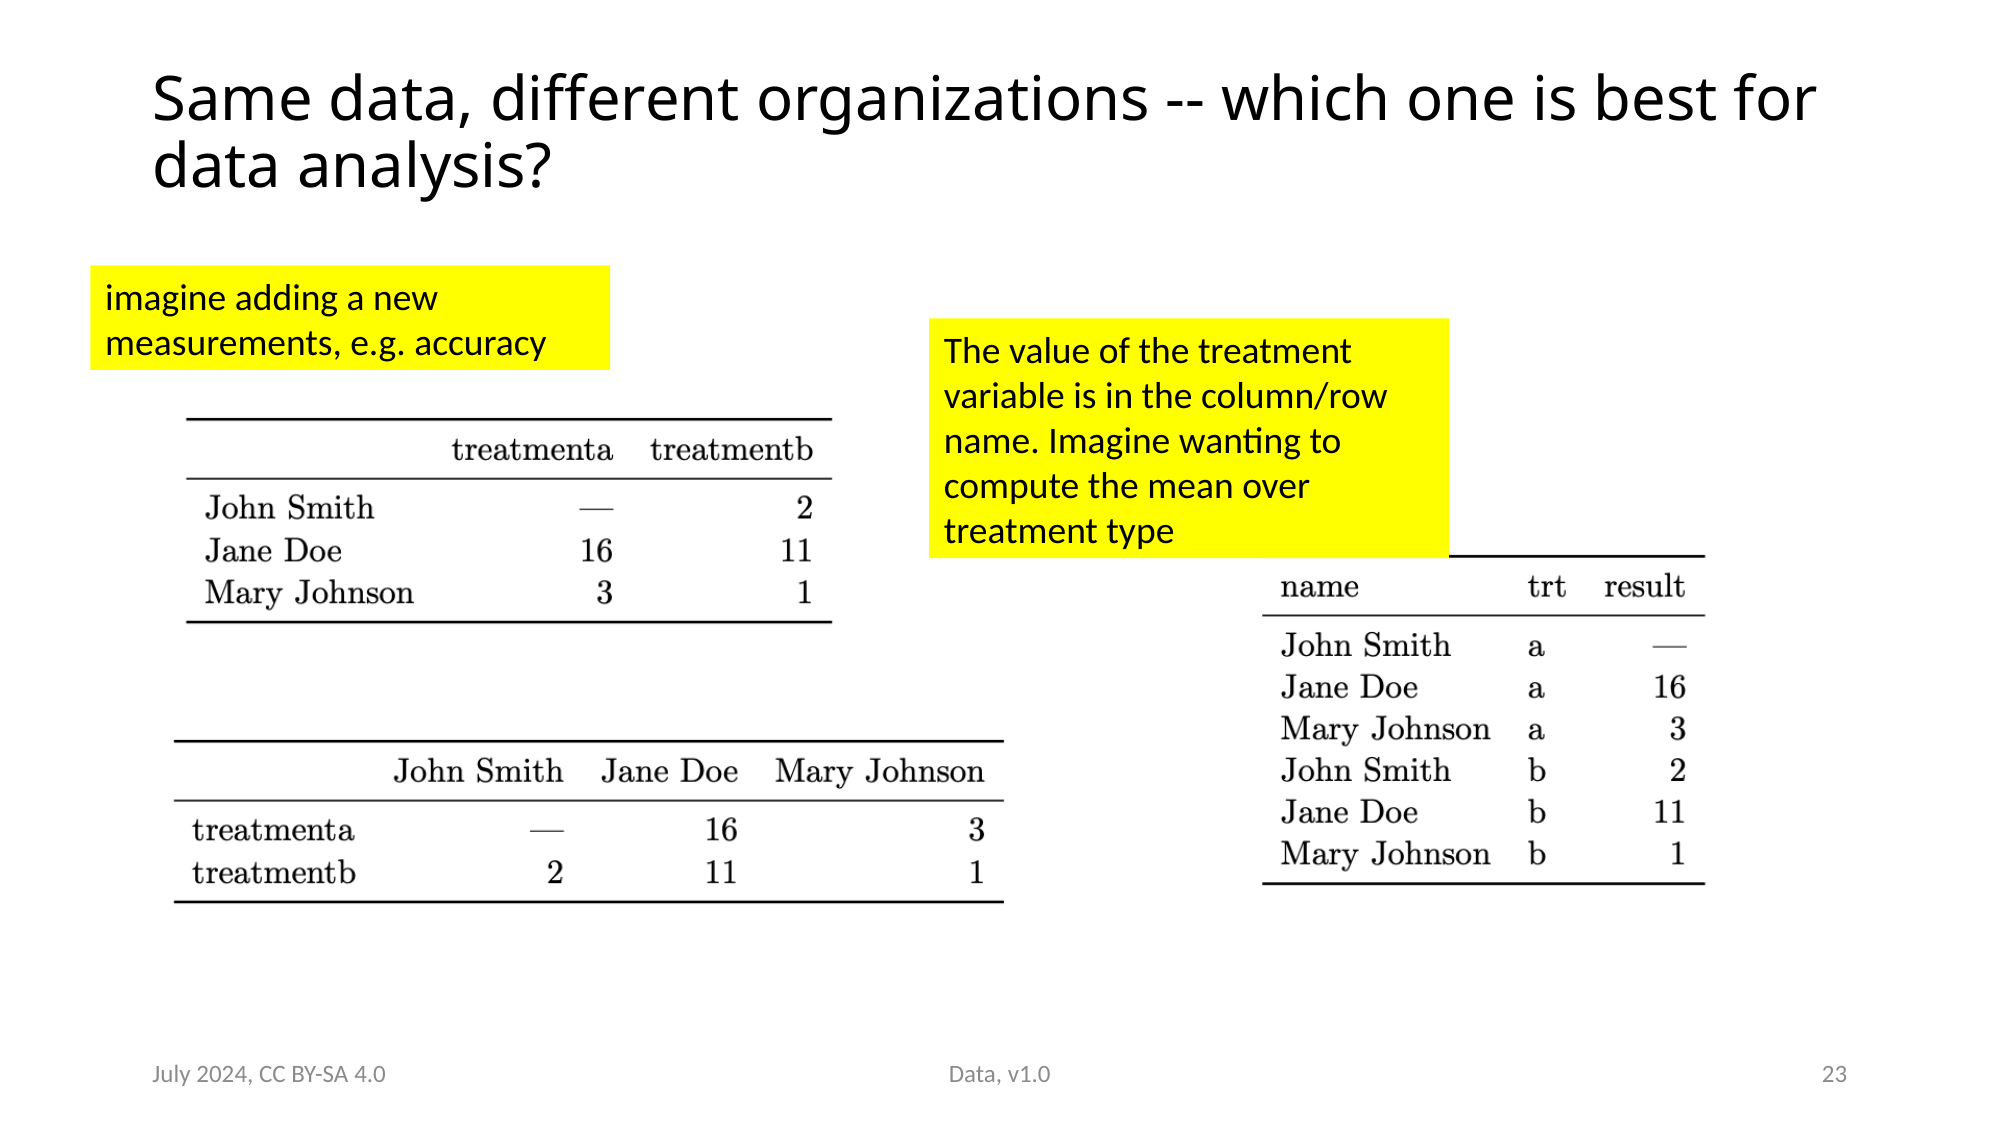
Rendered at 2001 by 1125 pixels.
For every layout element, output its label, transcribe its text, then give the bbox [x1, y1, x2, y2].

picture [142, 394, 860, 643]
slide_number 23 [1412, 1042, 1863, 1103]
picture [1236, 532, 1716, 906]
picture [145, 718, 1030, 925]
footer Data, v1.0 [662, 1042, 1338, 1103]
text_box imagine adding a new measurements, e.g. accuracy [90, 265, 611, 370]
text_box The value of the treatment variable is in the column/row name. Imagine wanting to compute the mean over treatment type [929, 318, 1449, 559]
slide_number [137, 1042, 588, 1103]
title Same data, different organizations -- which one is best for data analysis? [137, 59, 1863, 209]
